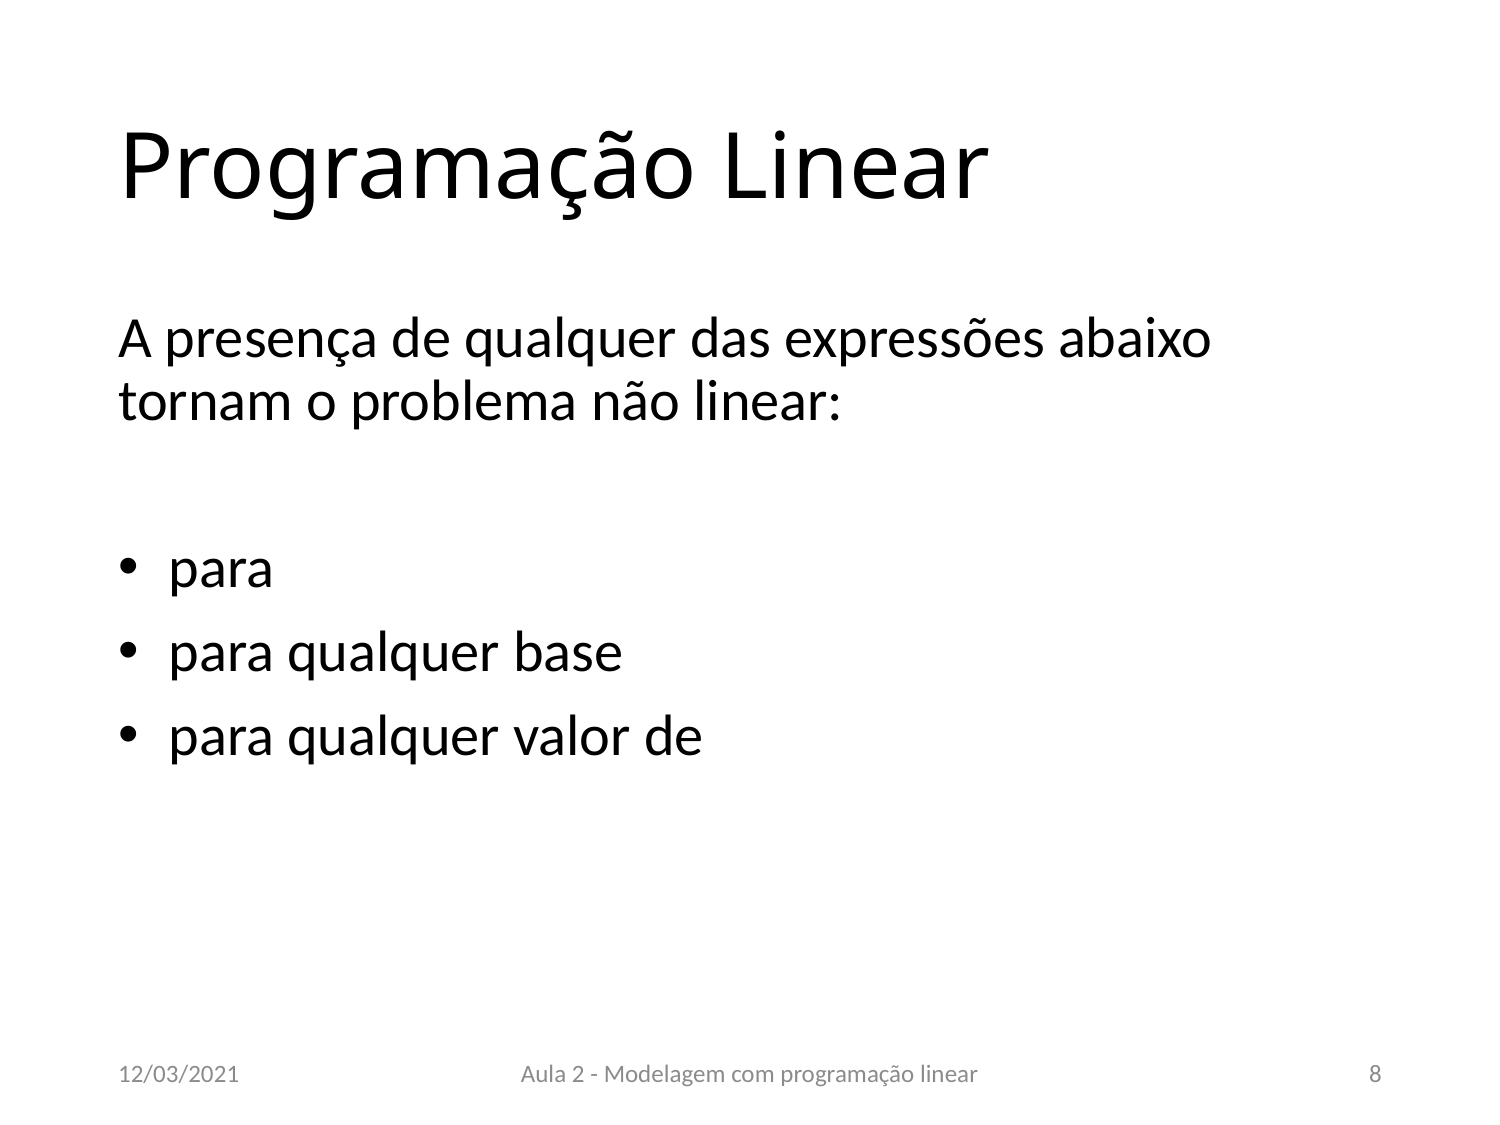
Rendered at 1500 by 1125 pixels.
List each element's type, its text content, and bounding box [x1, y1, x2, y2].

footer Aula 2 - Modelagem com programação linear [496, 1042, 1004, 1103]
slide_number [103, 1042, 441, 1103]
title Programação Linear [103, 59, 1397, 278]
slide_number 8 [1059, 1042, 1397, 1103]
